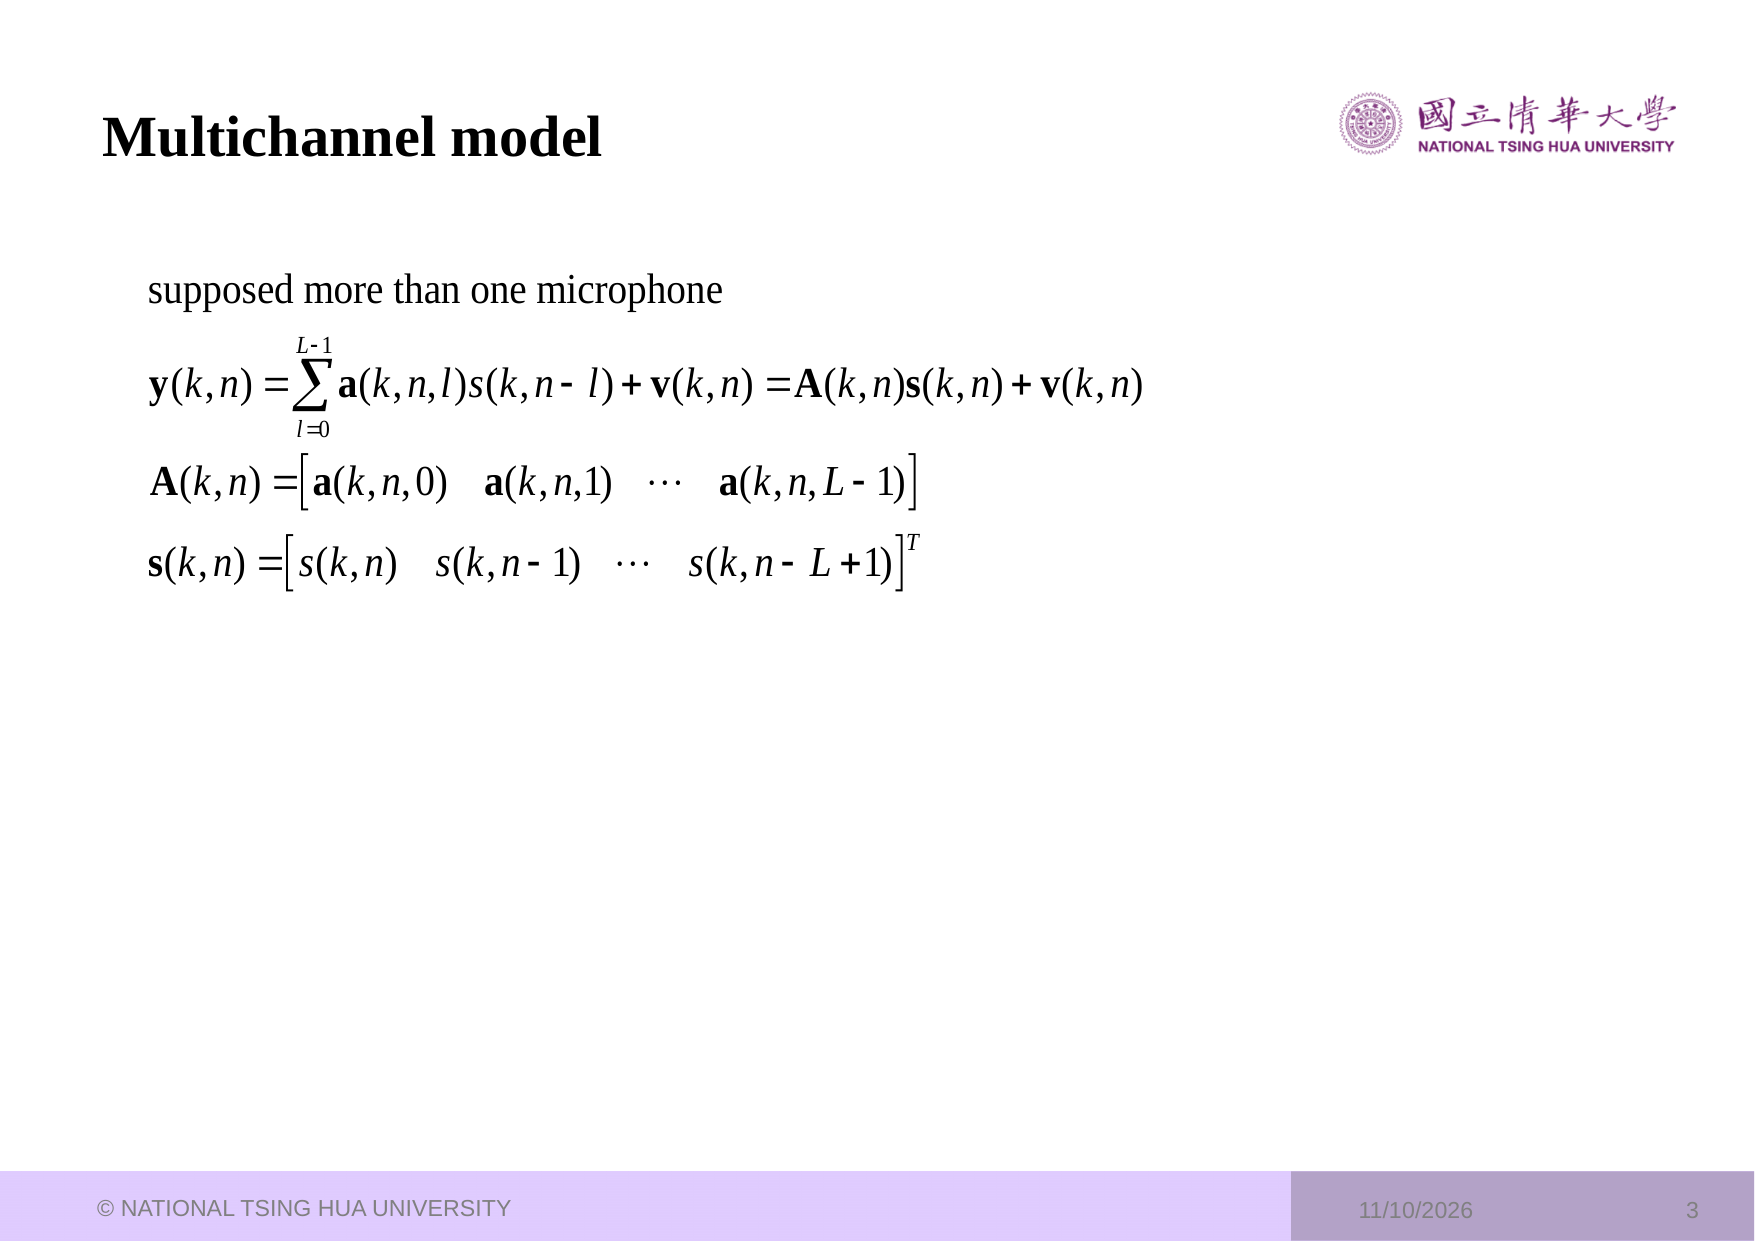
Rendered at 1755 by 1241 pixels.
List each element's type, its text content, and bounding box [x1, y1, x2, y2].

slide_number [1343, 1180, 1551, 1239]
picture [0, 1171, 1291, 1241]
footer © NATIONAL TSING HUA UNIVERSITY [82, 1177, 562, 1236]
slide_number 3 [1577, 1180, 1714, 1239]
picture [1333, 77, 1700, 170]
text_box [142, 265, 1152, 601]
title Multichannel model [87, 77, 1257, 182]
